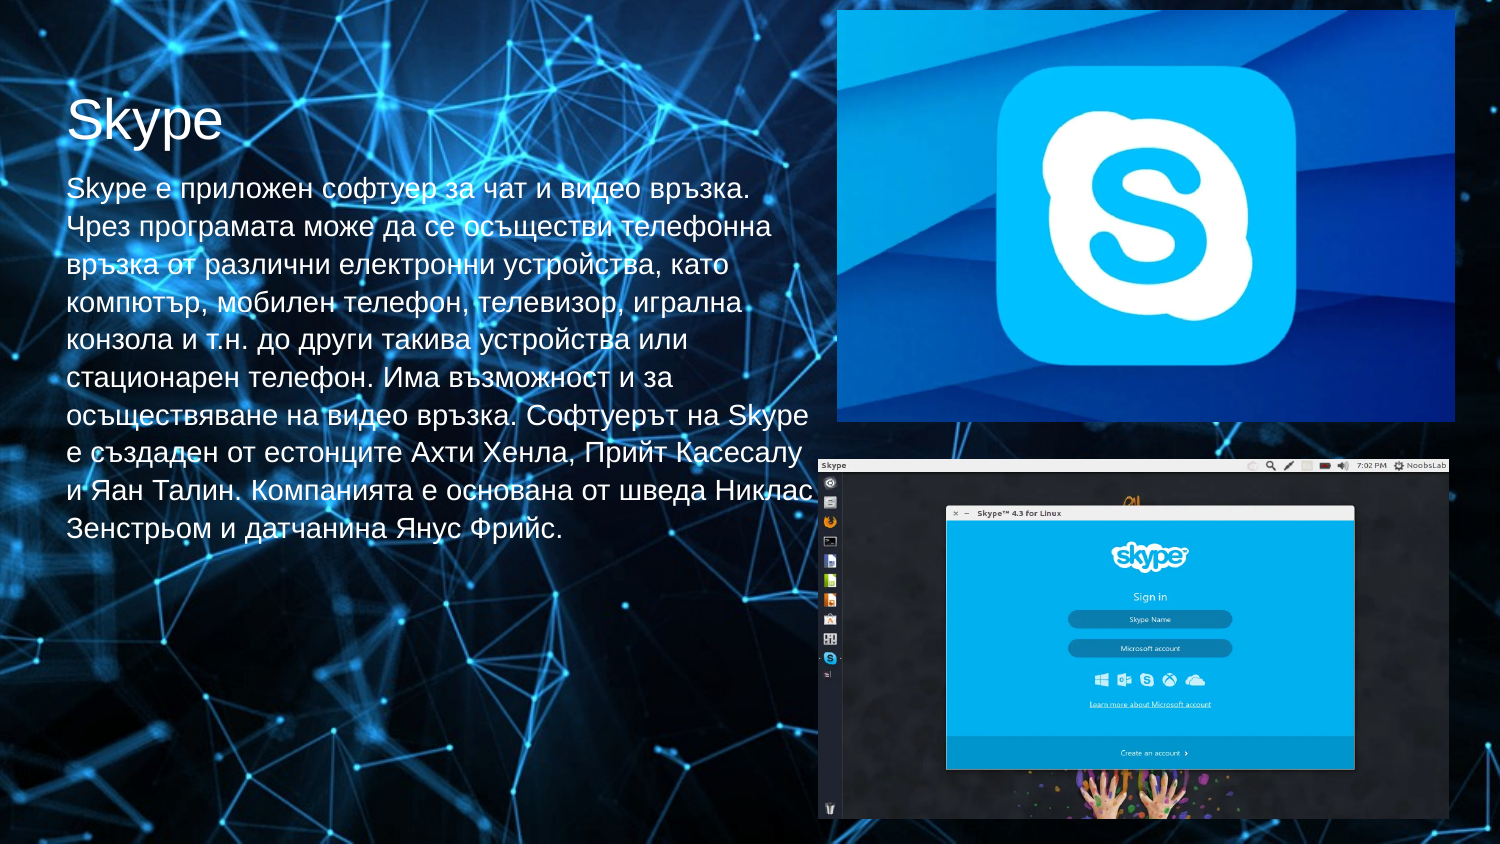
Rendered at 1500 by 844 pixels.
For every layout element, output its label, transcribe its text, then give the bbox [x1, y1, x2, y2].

list Skype е приложен софтуер за чат и видео връзка. Чрез програмата може да се осъществи телефонна връзка от различни електронни устройства, като компютър, мобилен телефон, телевизор, игрална конзола и т.н. до други такива устройства или стационарен телефон. Има възможност и за осъществяване на видео връзка. Софтуерът на Skype е създаден от естонците Ахти Хенла, Прийт Касесалу и Яан Талин. Компанията е основана от шведа Никлас Зенстрьом и датчанина Янус Фрийс. [51, 152, 833, 750]
title Skype [51, 72, 832, 152]
picture [0, 0, 1500, 844]
